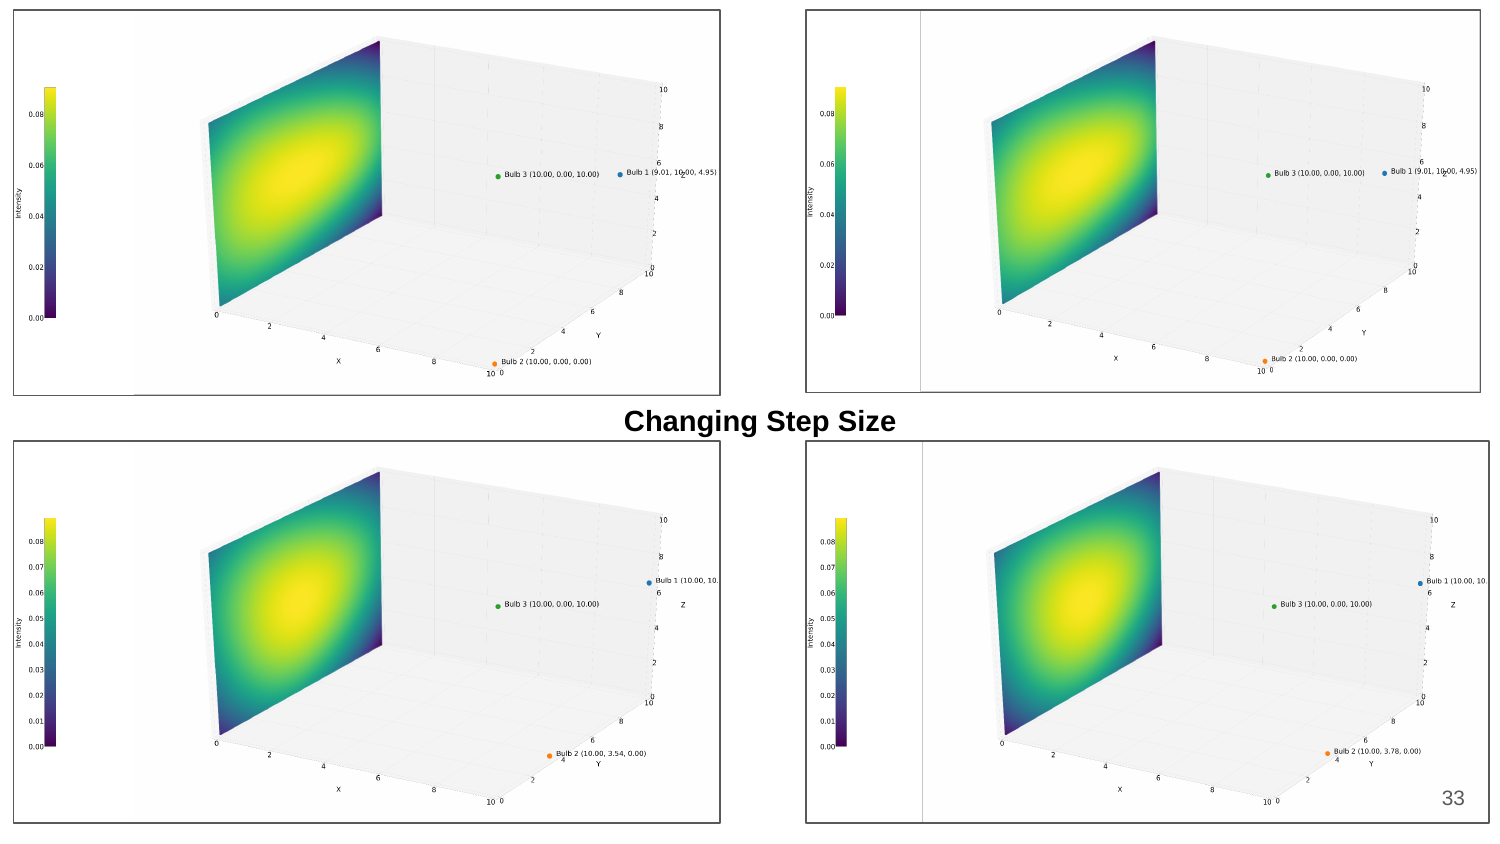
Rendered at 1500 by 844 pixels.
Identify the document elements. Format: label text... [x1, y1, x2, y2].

picture [13, 441, 720, 823]
picture [806, 441, 1489, 823]
text_box Changing Step Size [608, 387, 986, 453]
picture [13, 10, 720, 395]
picture [806, 10, 1481, 392]
